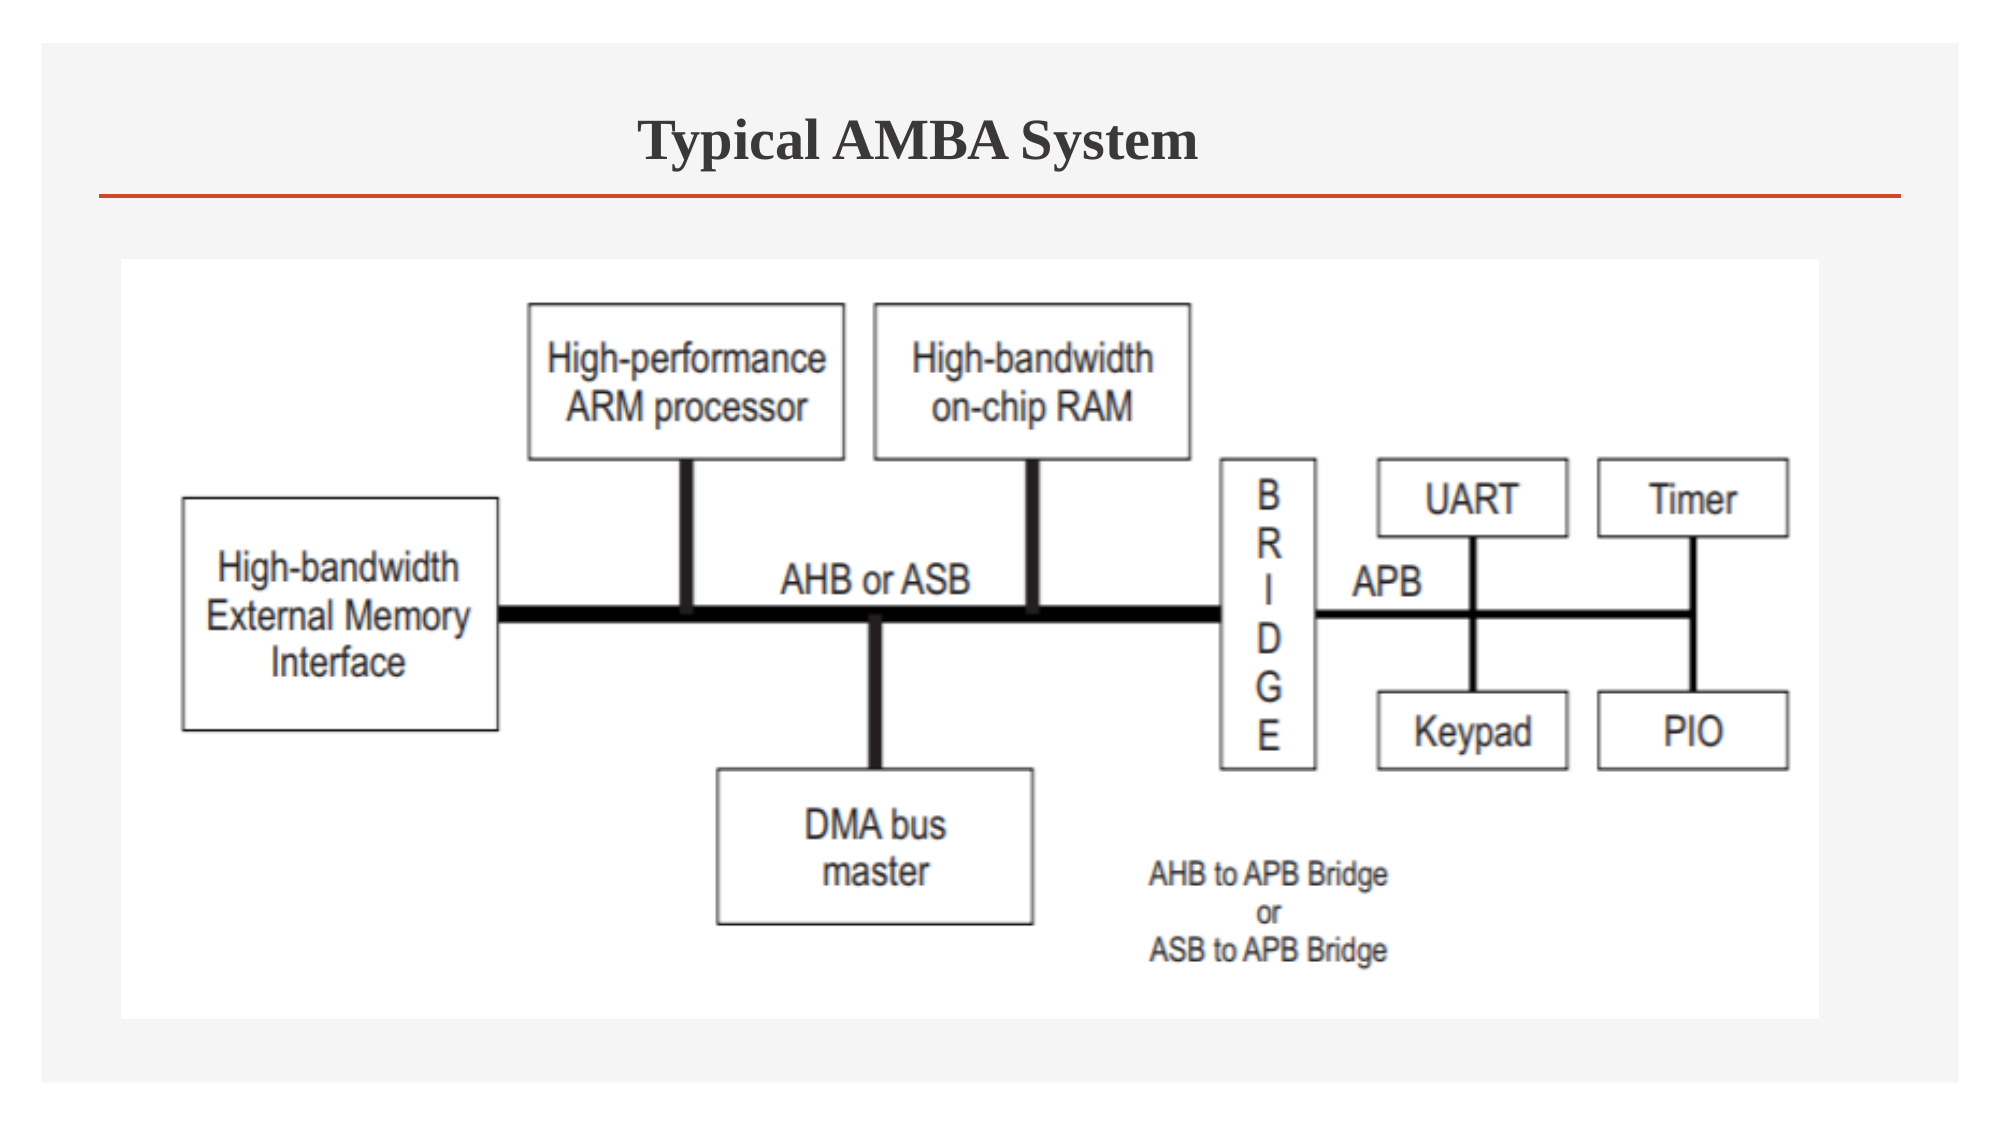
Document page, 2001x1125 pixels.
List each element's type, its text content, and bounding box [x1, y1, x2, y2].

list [120, 259, 1819, 1019]
title Typical AMBA System [85, 73, 1426, 179]
